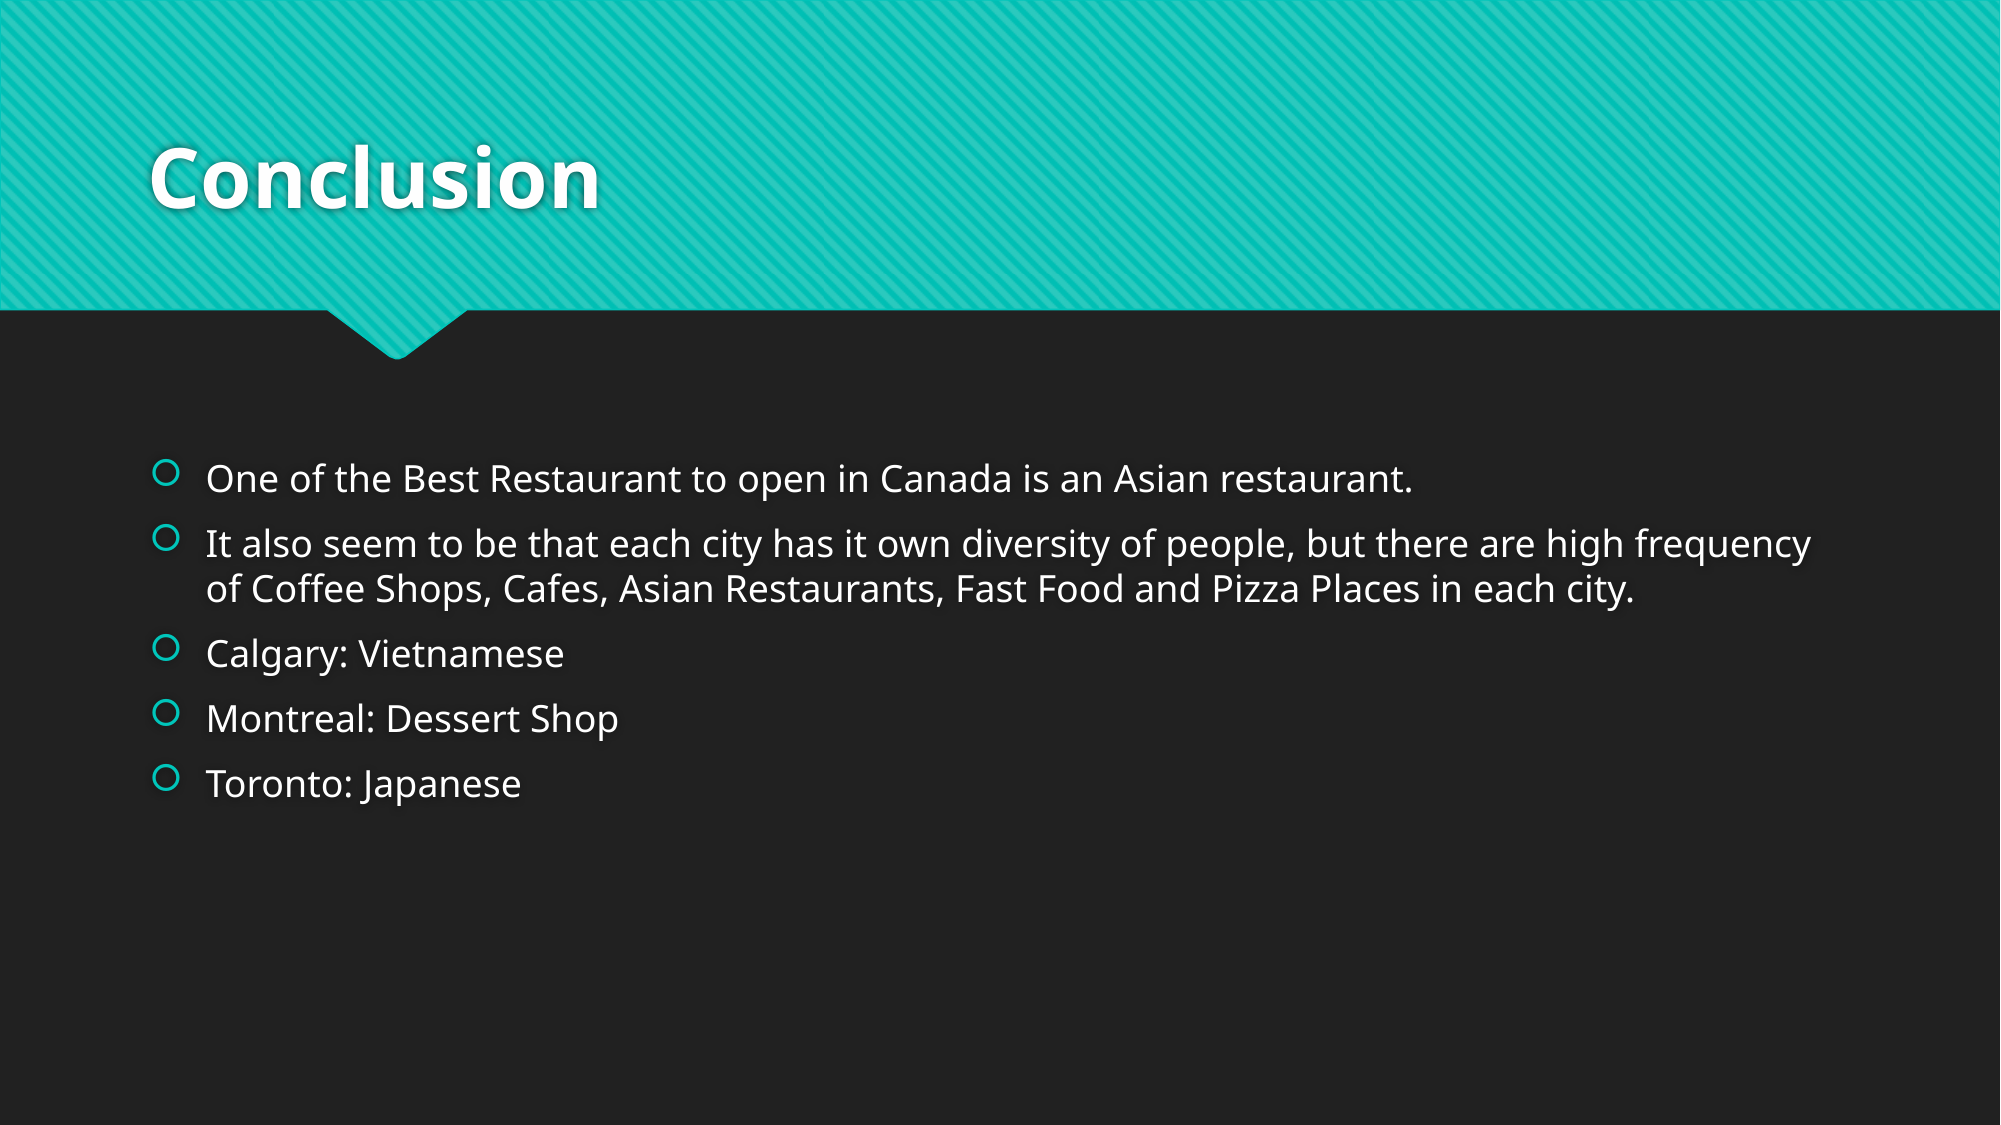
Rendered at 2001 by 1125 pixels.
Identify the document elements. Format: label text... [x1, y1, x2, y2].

list One of the Best Restaurant to open in Canada is an Asian restaurant. It also seem to be that each city has it own diversity of people, but there are high frequency of Coffee Shops, Cafes, Asian Restaurants, Fast Food and Pizza Places in each city. Calgary: Vietnamese Montreal: Dessert Shop Toronto: Japanese [134, 364, 1866, 962]
title Conclusion [132, 73, 1868, 233]
